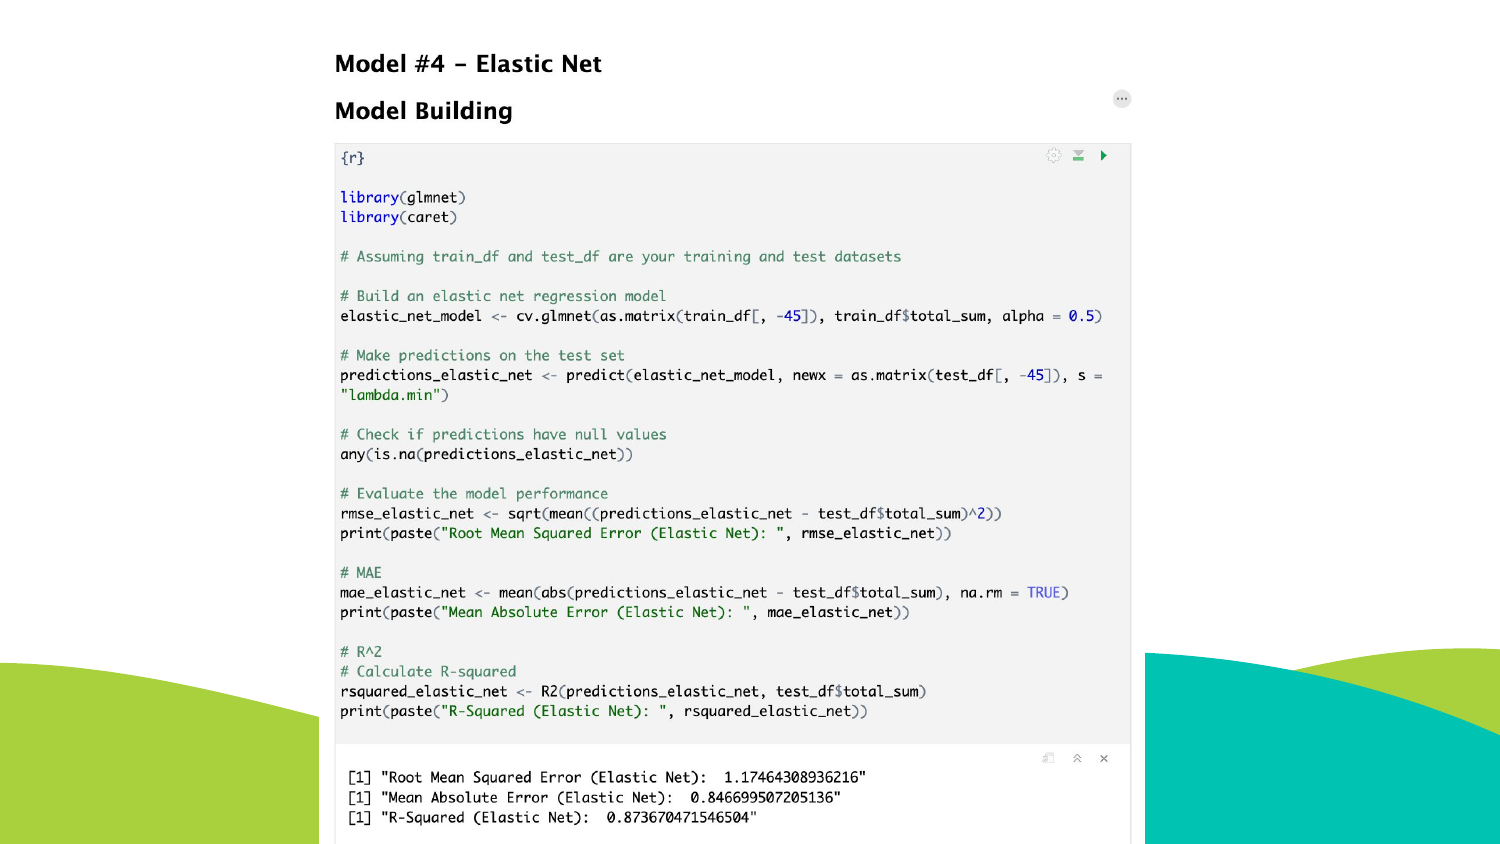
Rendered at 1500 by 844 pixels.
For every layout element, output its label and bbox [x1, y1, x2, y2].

picture [319, 47, 1145, 844]
